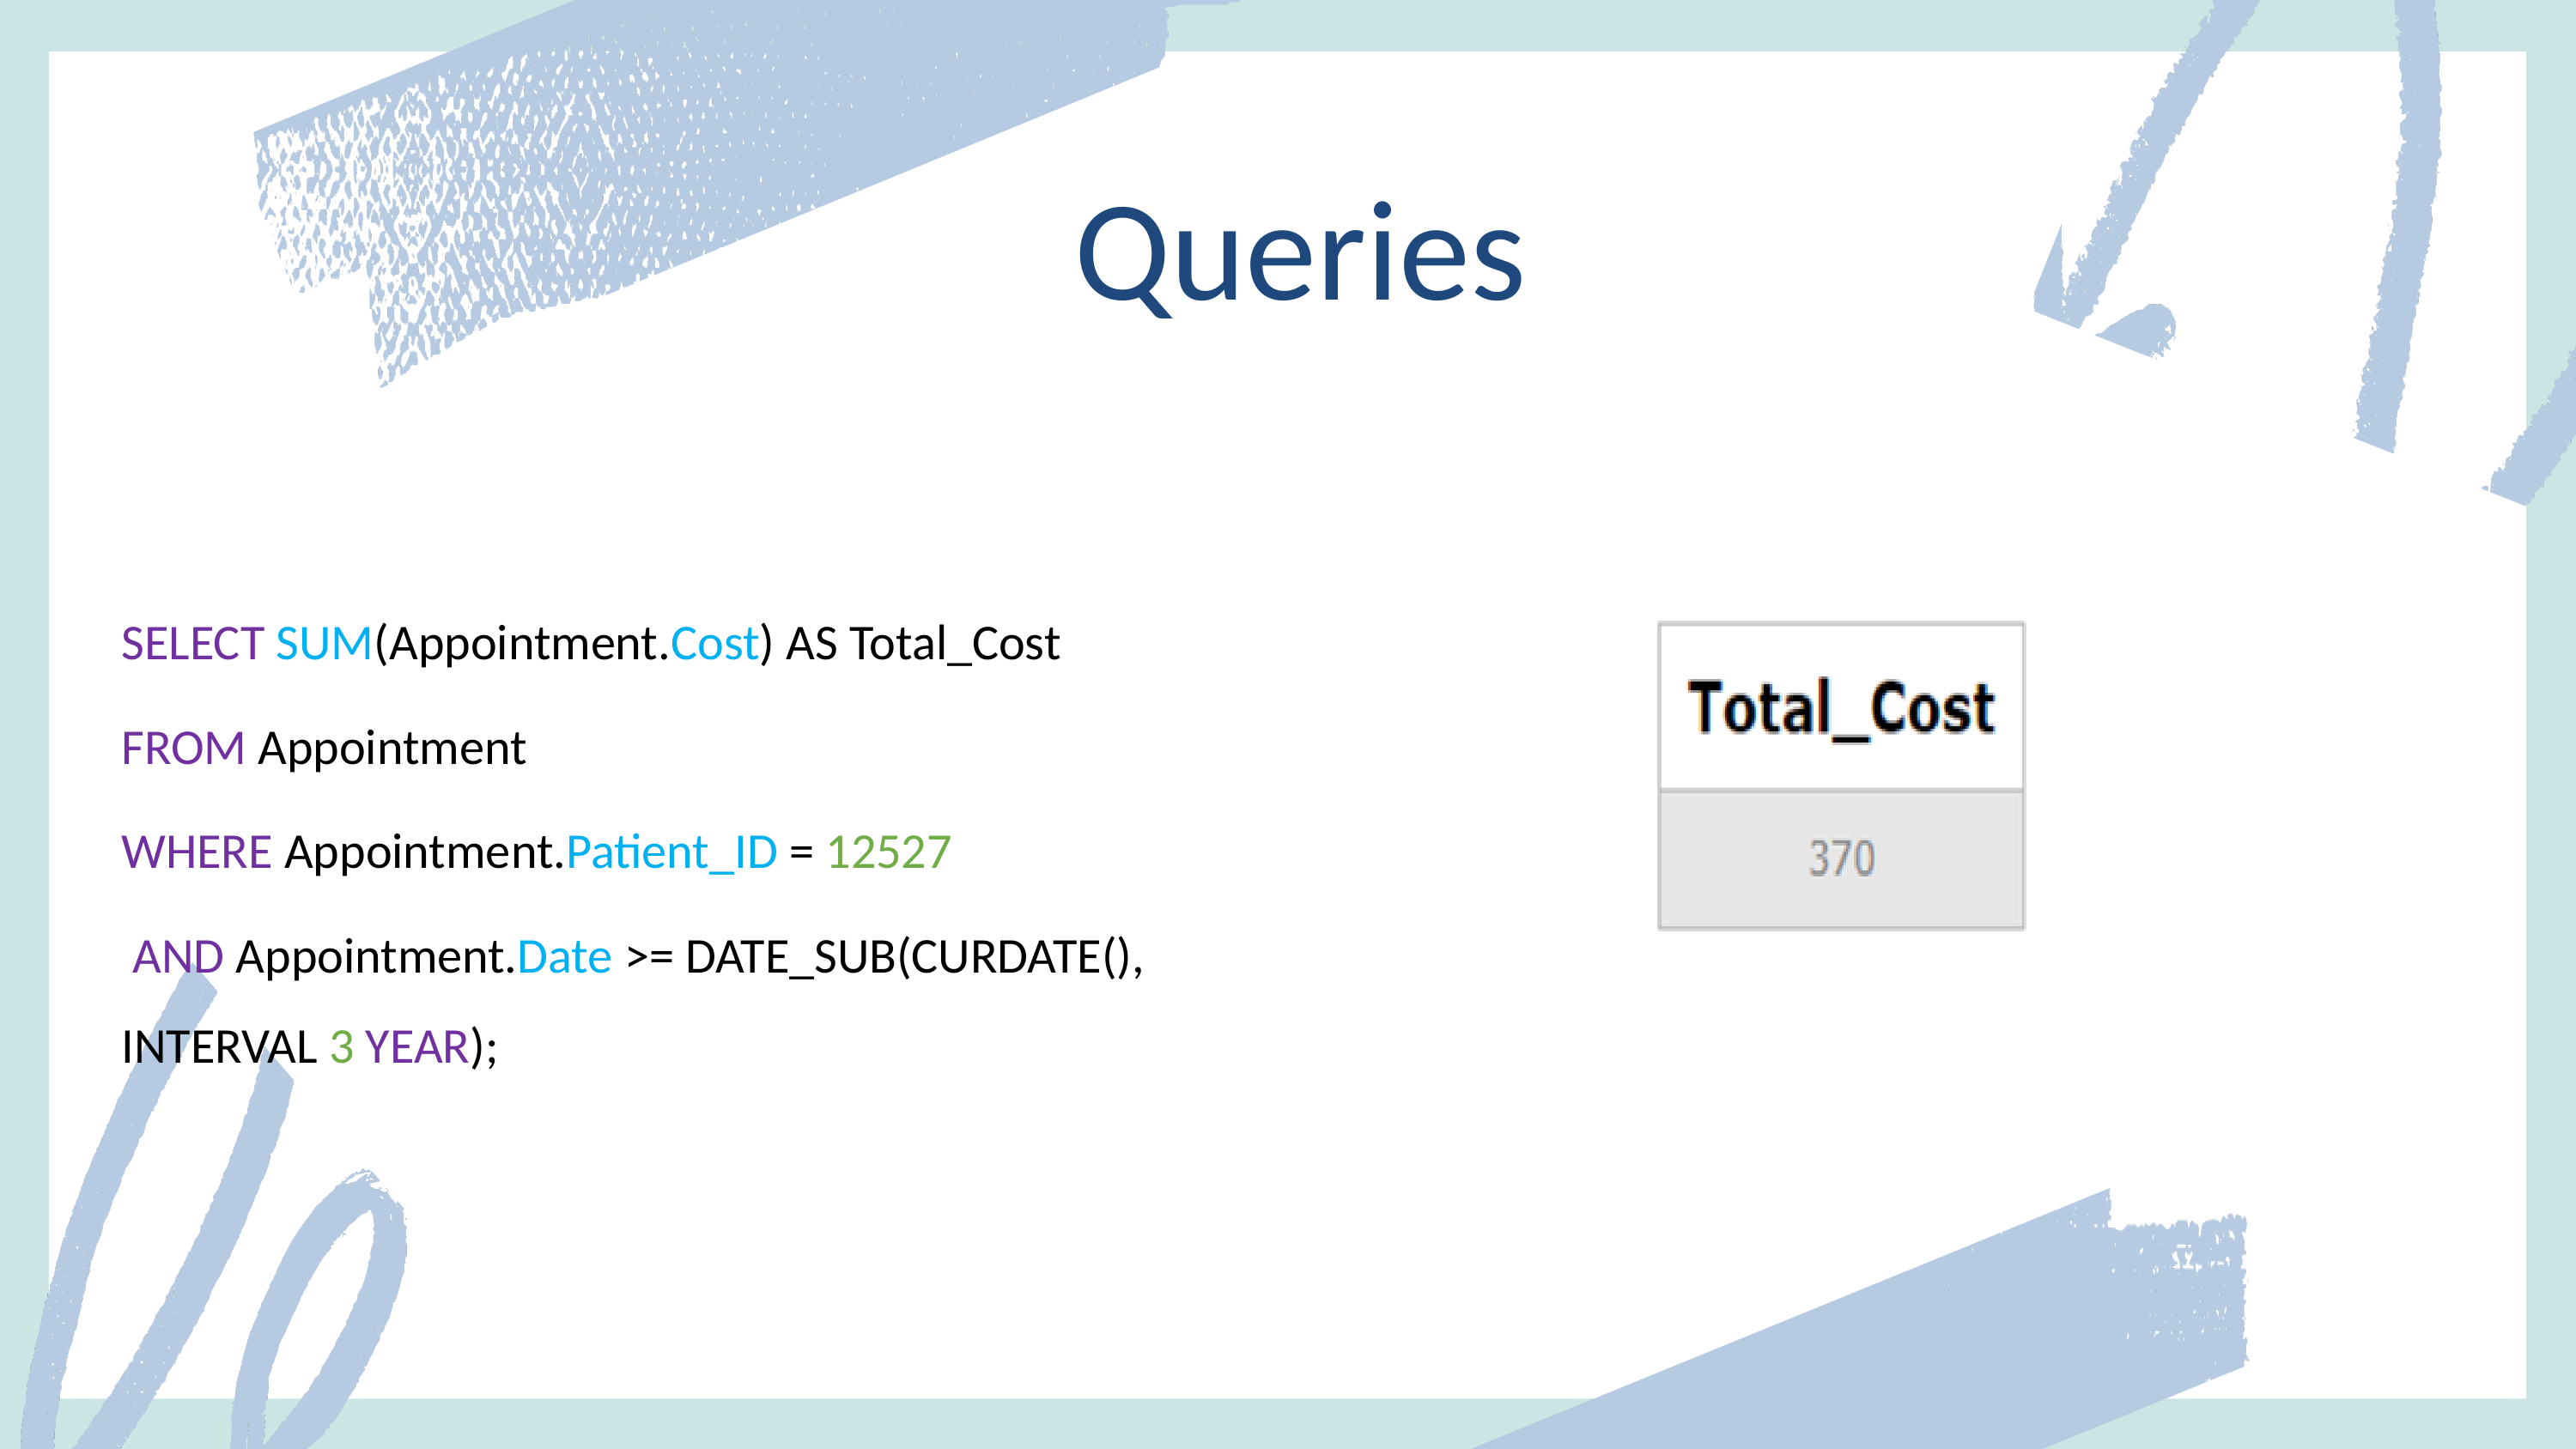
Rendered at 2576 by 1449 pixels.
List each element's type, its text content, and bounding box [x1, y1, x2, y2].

text_box SELECT SUM(Appointment.Cost) AS Total_Cost FROM Appointment WHERE Appointment.Patient_ID = 12527 AND Appointment.Date >= DATE_SUB(CURDATE(), INTERVAL 3 YEAR); [108, 573, 1311, 1132]
text_box [0, 912, 482, 1449]
text_box [2095, 0, 2576, 526]
text_box [232, 0, 1302, 405]
picture [1531, 573, 2101, 992]
text_box [1470, 1143, 2300, 1449]
text_box Queries [501, 138, 2101, 336]
